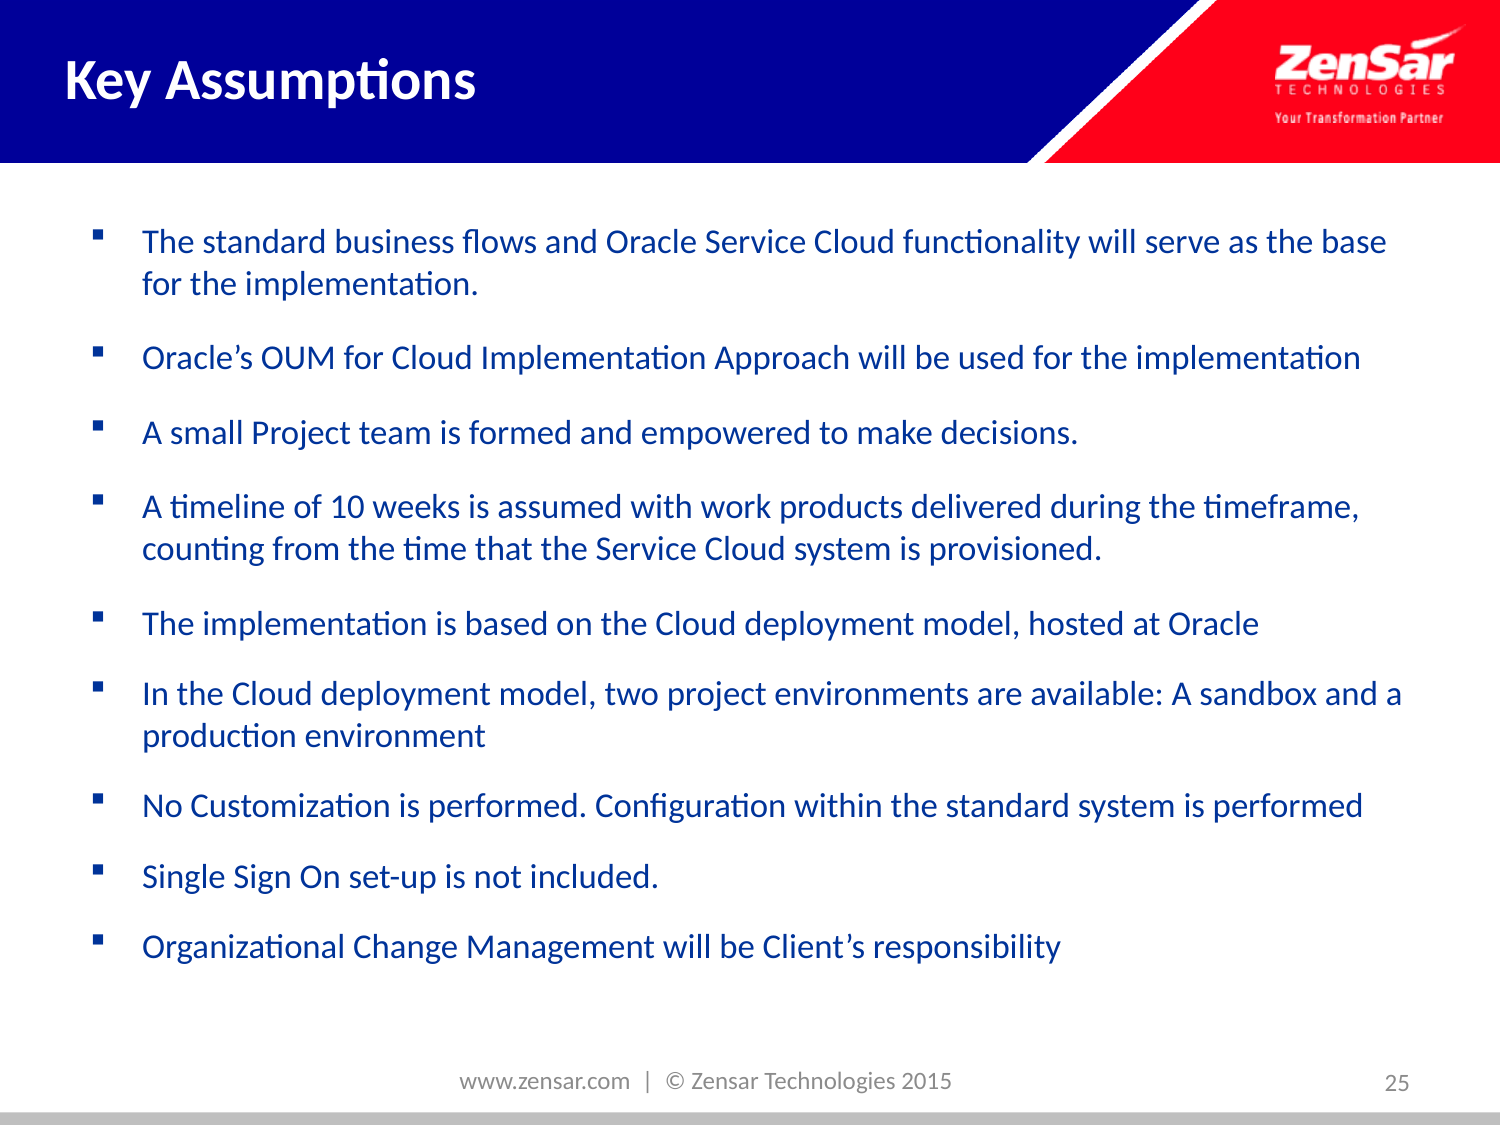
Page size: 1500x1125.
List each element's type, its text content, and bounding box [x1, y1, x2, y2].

slide_number 25 [1074, 1051, 1425, 1112]
footer www.zensar.com | © Zensar Technologies 2015 [387, 1050, 1025, 1110]
title Key Assumptions [50, 19, 988, 133]
picture [0, 0, 1500, 163]
list The standard business flows and Oracle Service Cloud functionality will serve as the base for the implementation. Oracle’s OUM for Cloud Implementation Approach will be used for the implementation A small Project team is formed and empowered to make decisions. A timeline of 10 weeks is assumed with work products delivered during the timeframe, counting from the time that the Service Cloud system is provisioned. The implementation is based on the Cloud deployment model, hosted at Oracle In the Cloud deployment model, two project environments are available: A sandbox and a production environment No Customization is performed. Configuration within the standard system is performed Single Sign On set-up is not included. Organizational Change Management will be Client’s responsibility [75, 211, 1425, 1000]
